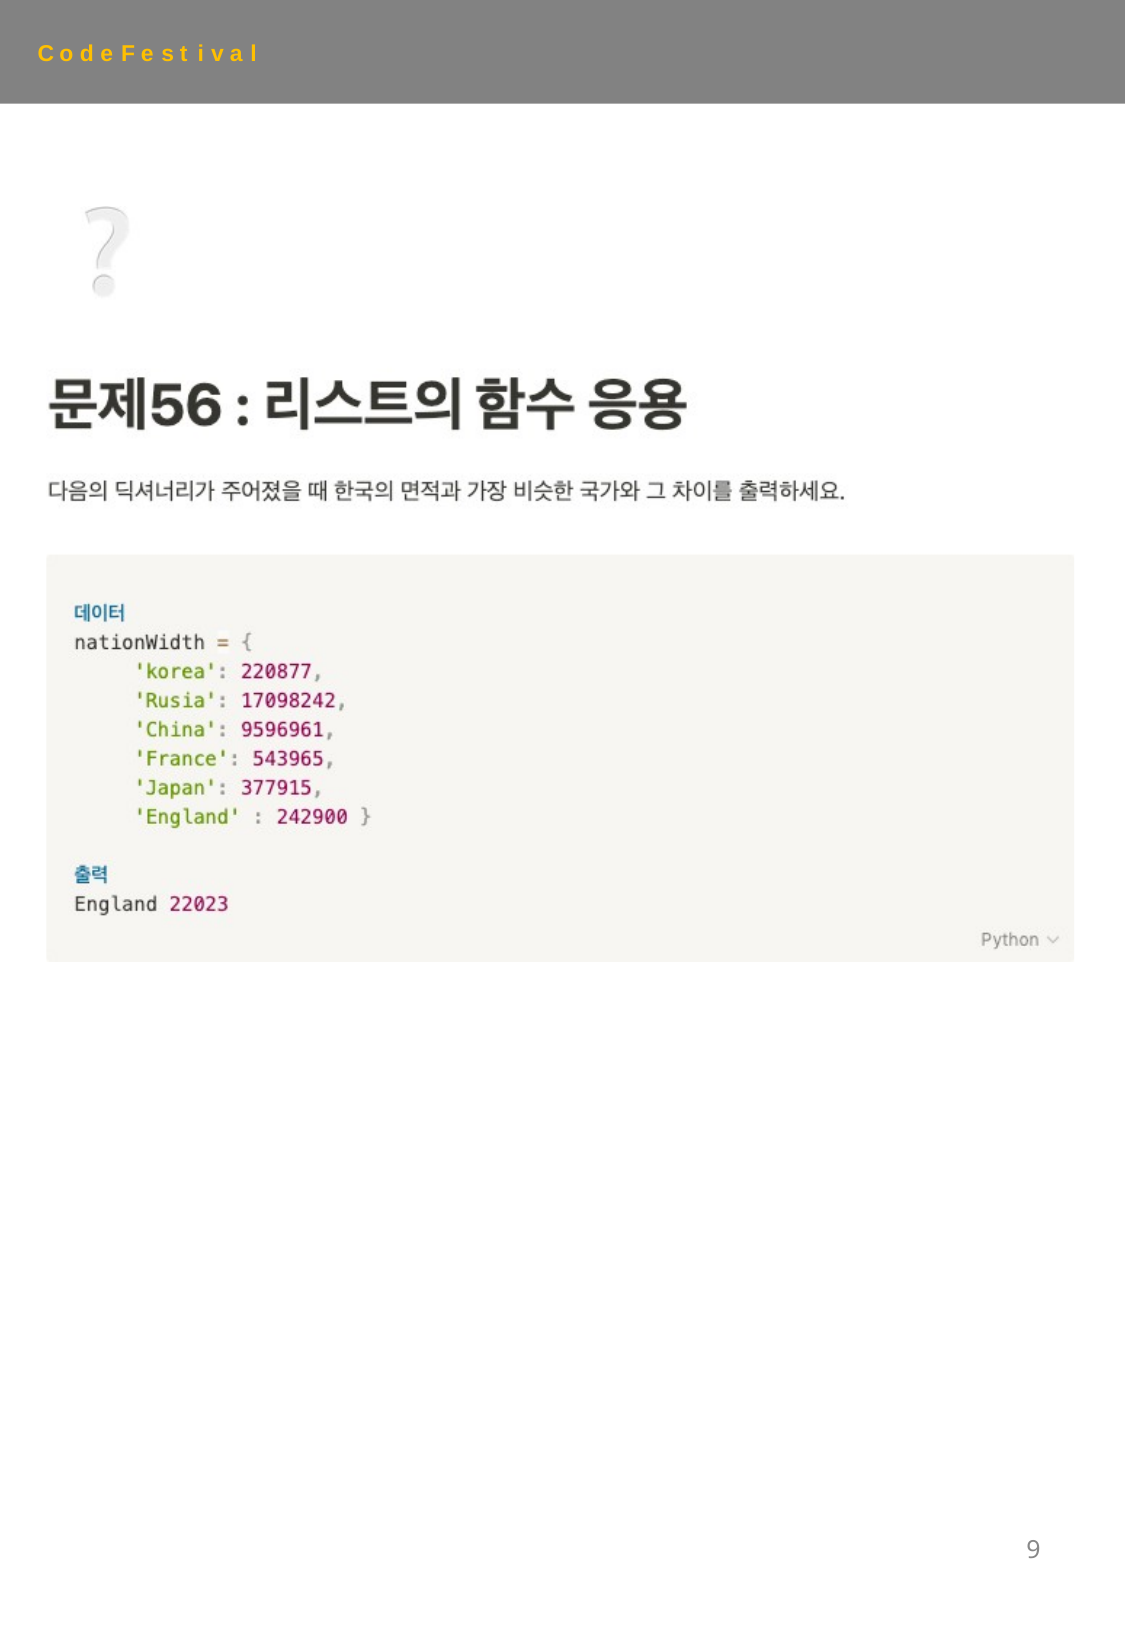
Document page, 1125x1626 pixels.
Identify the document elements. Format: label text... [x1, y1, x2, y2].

text_box C o d e F e s t i v a l [35, 36, 264, 67]
text_box [46, 206, 1075, 962]
slide_number 10 [1020, 1529, 1062, 1625]
